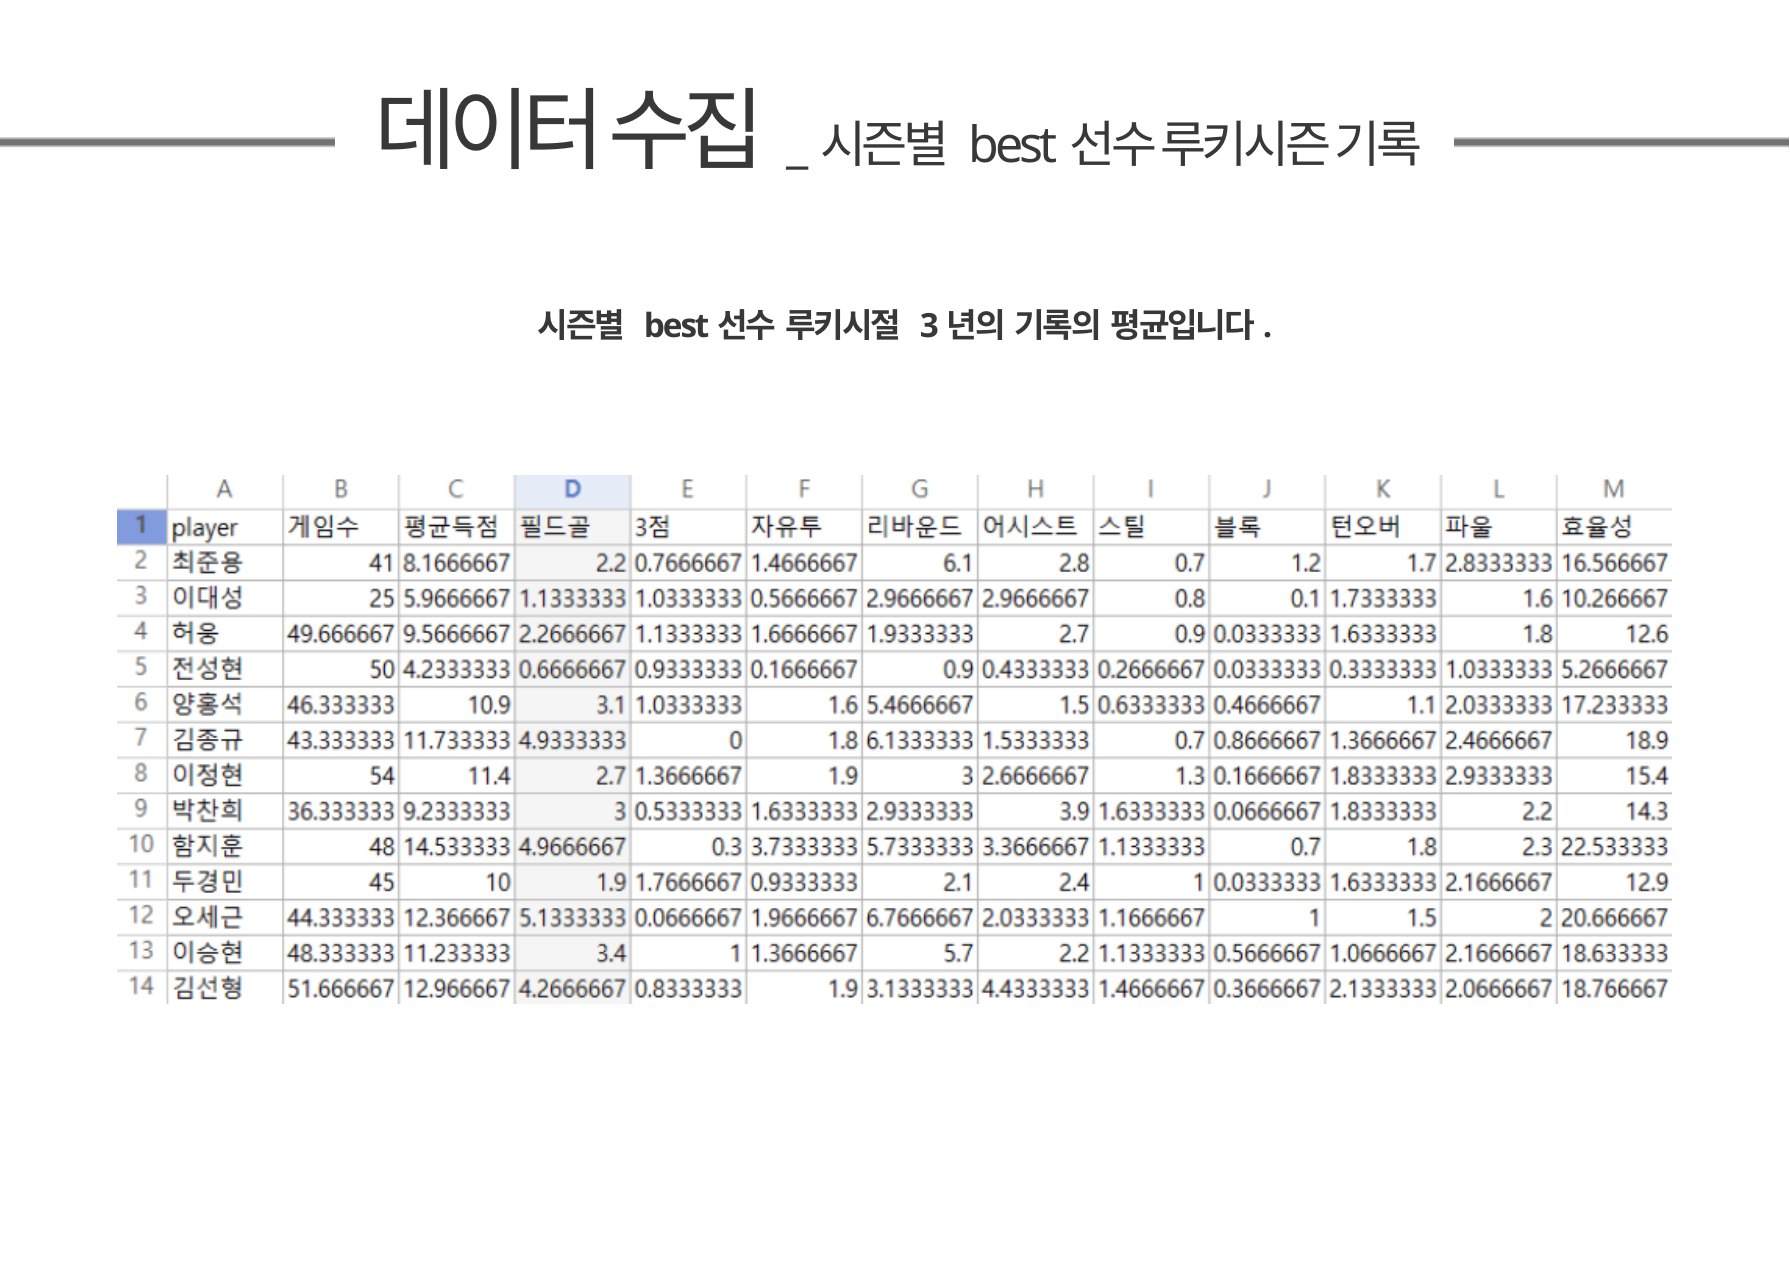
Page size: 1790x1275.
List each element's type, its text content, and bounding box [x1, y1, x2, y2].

text_box 시즌별 best선수 루키시절 3년의 기록의 평균입니다. [522, 296, 1638, 352]
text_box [0, 126, 335, 158]
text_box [116, 475, 1672, 1004]
text_box 데이터 수집_시즌별 best선수 루키시즌 기록 [360, 65, 1790, 189]
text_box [1454, 126, 1790, 158]
